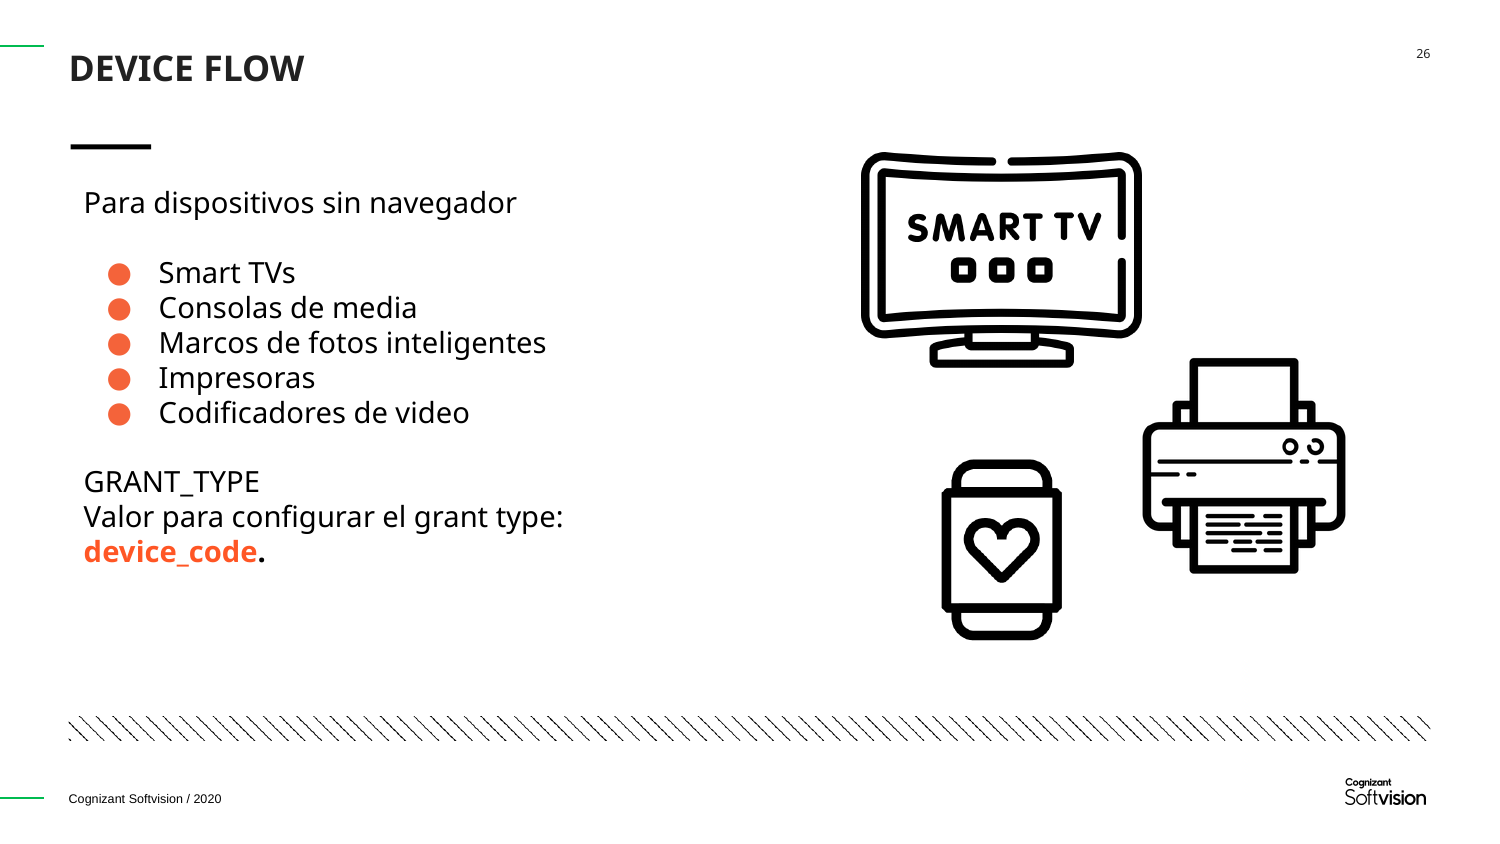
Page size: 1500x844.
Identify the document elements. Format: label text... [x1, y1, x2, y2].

list DEVICE FLOW [68, 45, 1432, 107]
picture [1345, 778, 1426, 805]
picture [861, 119, 1370, 666]
picture [68, 715, 1431, 741]
text_box Para dispositivos sin navegador Smart TVs Consolas de media Marcos de fotos inteligentes Impresoras Codificadores de video GRANT_TYPE Valor para configurar el grant type: device_code. [68, 169, 629, 702]
text_box [70, 144, 152, 150]
